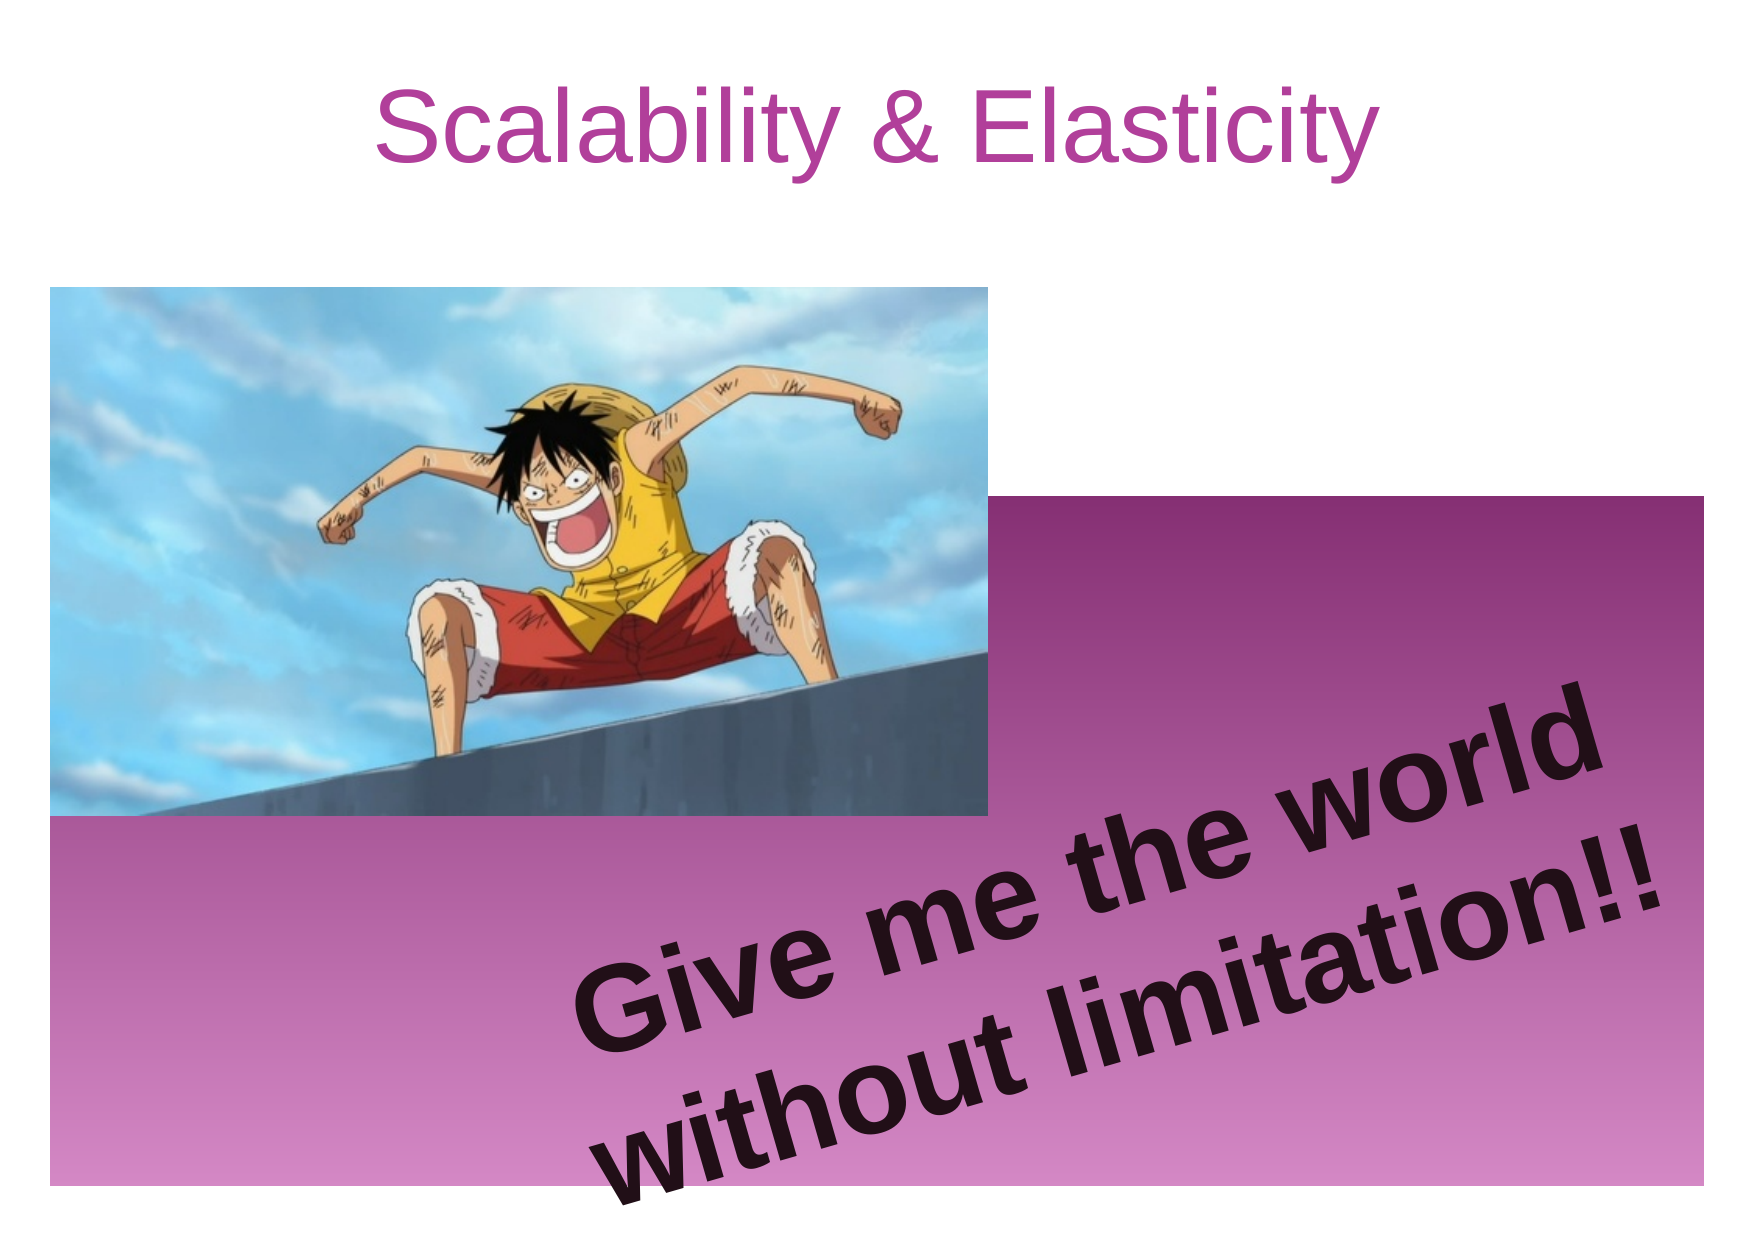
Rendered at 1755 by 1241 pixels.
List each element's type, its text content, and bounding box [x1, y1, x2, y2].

text_box [48, 824, 924, 1187]
text_box Give me the world without limitation!! [513, 627, 1698, 1241]
picture [49, 287, 989, 817]
title Scalability & Elasticity [87, 49, 1667, 195]
text_box [812, 494, 1706, 1187]
